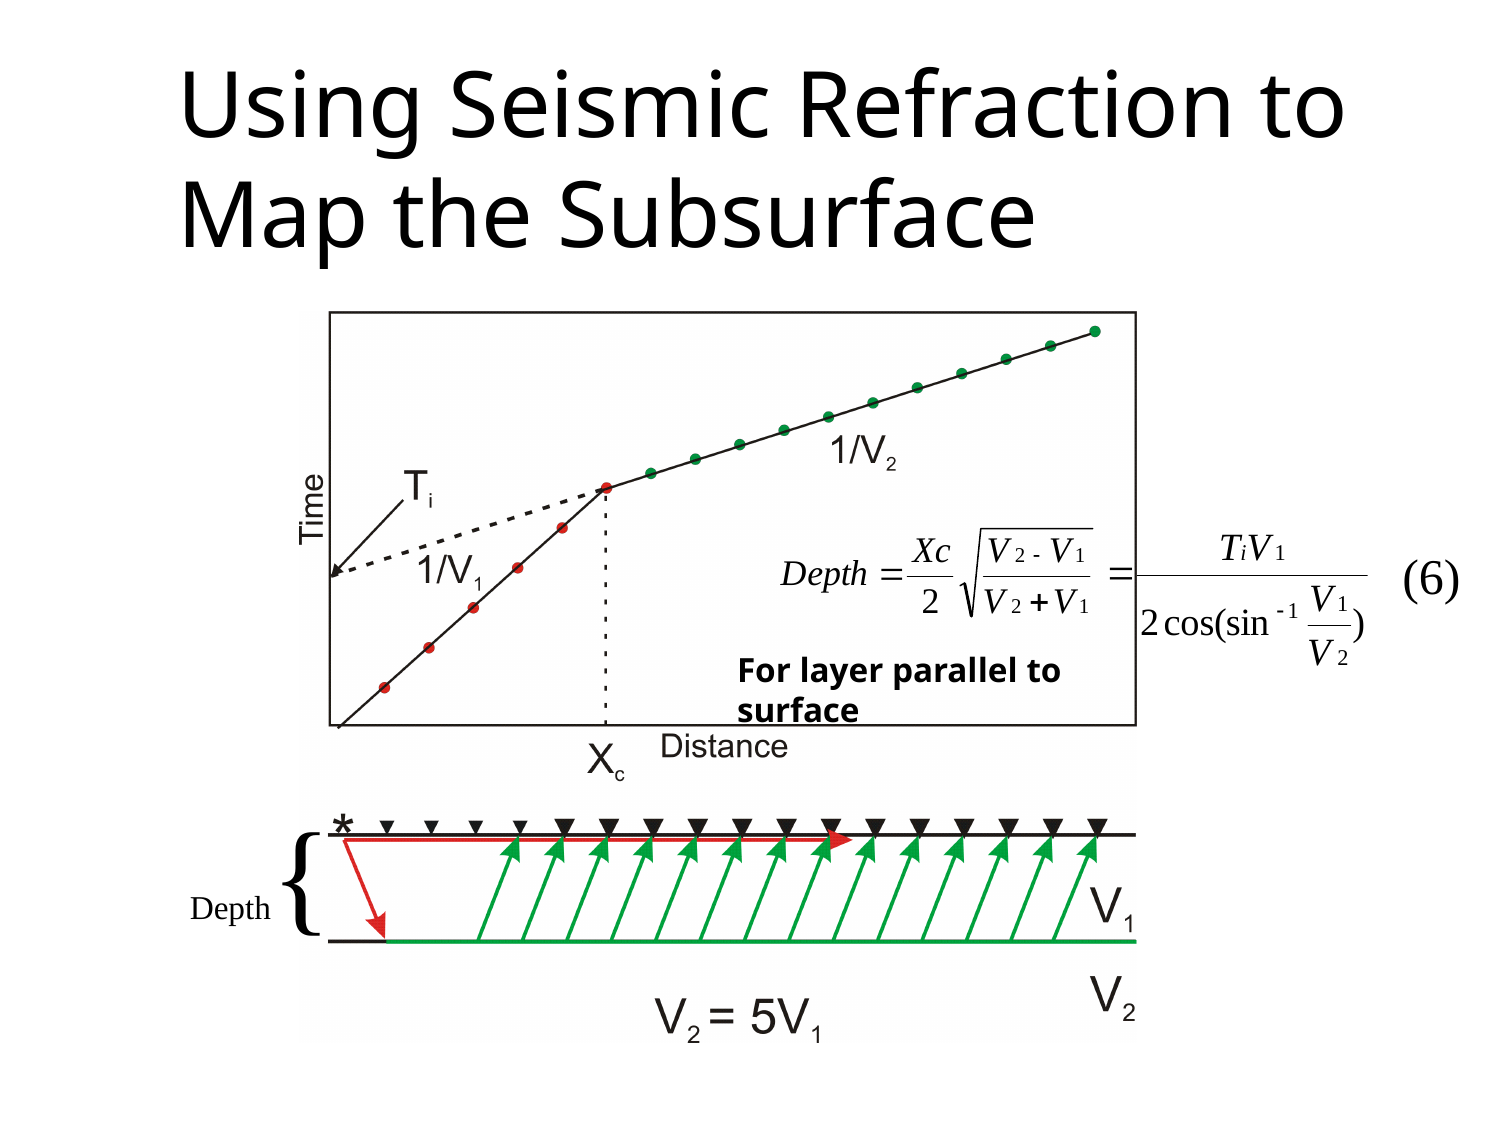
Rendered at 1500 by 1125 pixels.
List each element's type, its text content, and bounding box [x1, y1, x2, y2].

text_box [774, 519, 1100, 625]
picture [299, 311, 1137, 1043]
text_box (6) [1387, 537, 1476, 613]
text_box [1099, 524, 1376, 675]
text_box Depth{ [174, 787, 299, 953]
title Using Seismic Refraction to Map the Subsurface [162, 62, 1438, 250]
